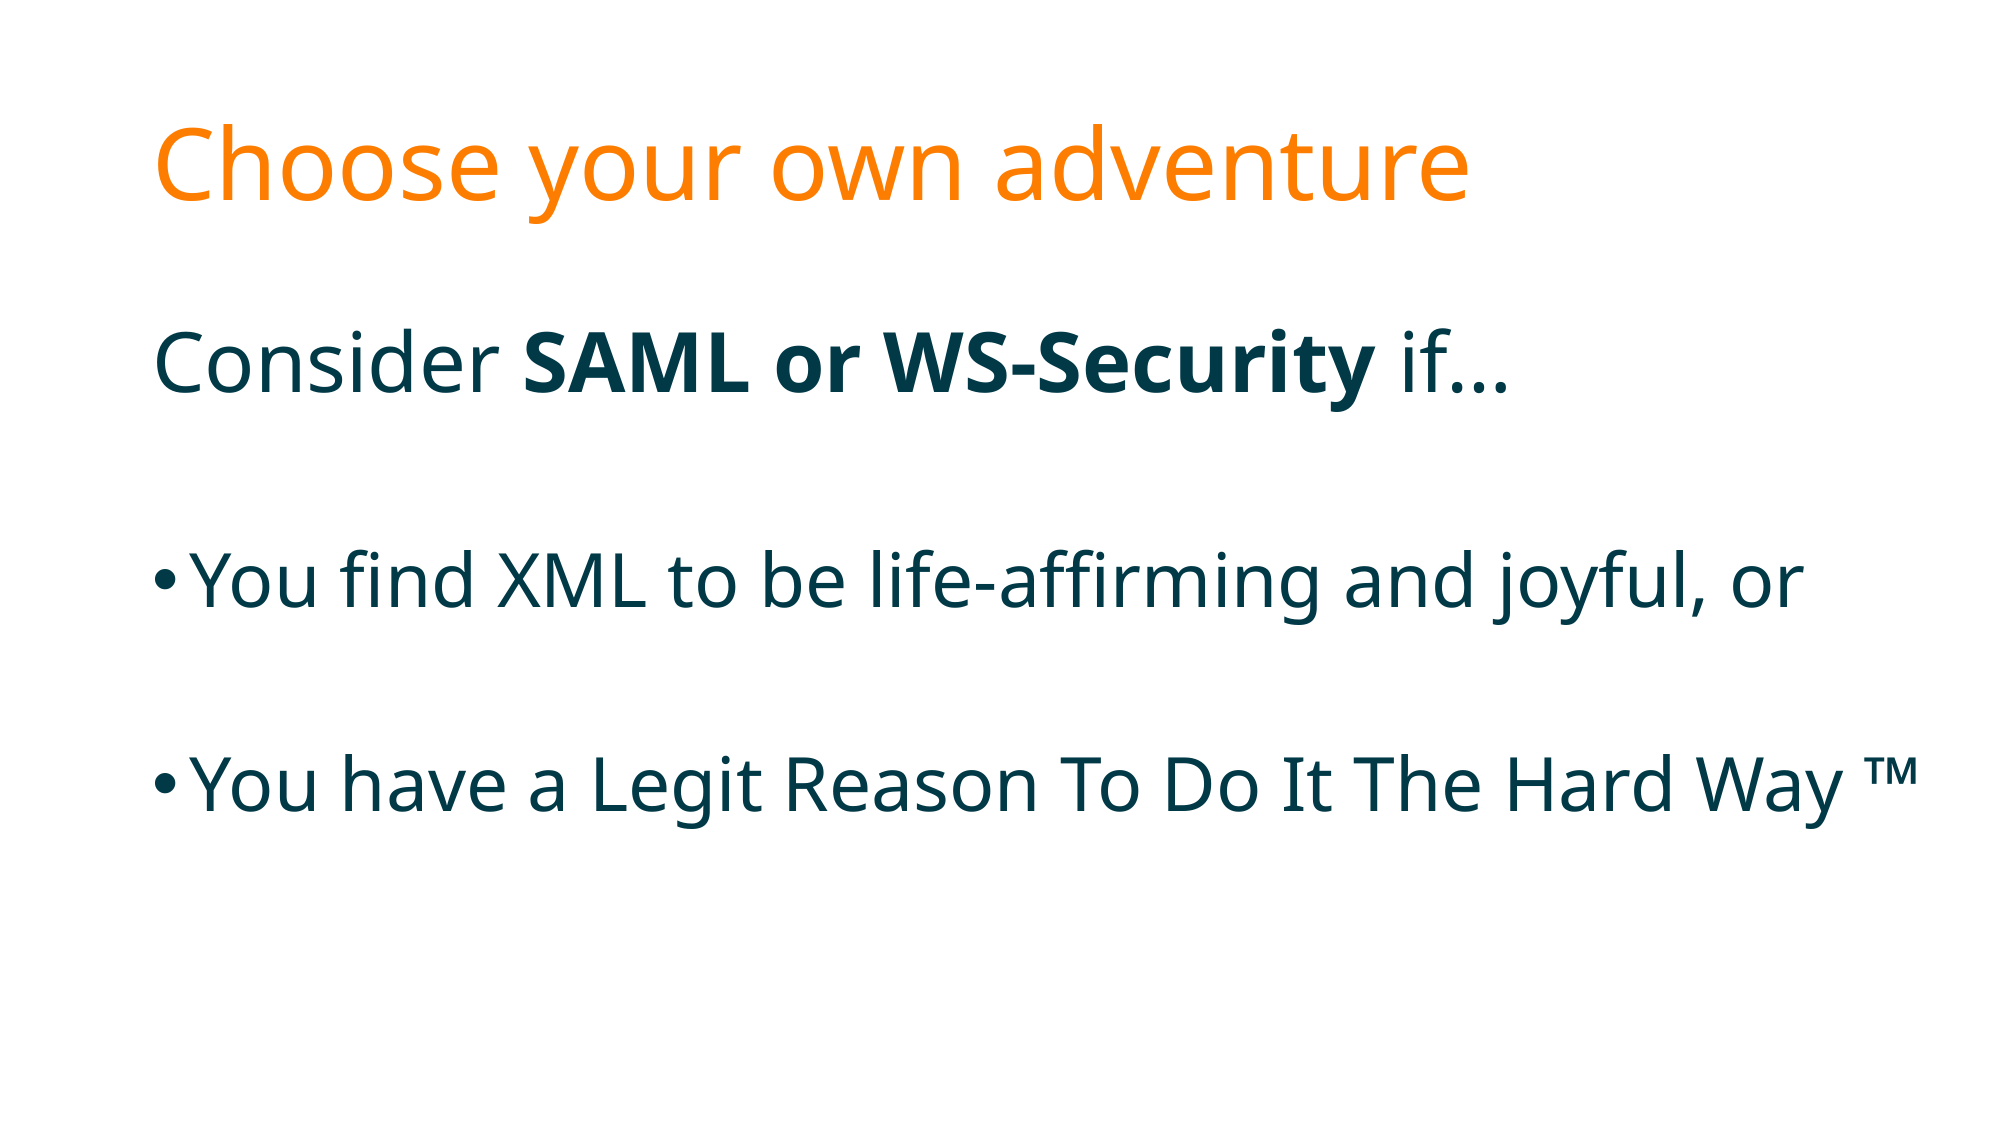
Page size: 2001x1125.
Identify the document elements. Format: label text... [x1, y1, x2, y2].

title Choose your own adventure [137, 59, 1863, 278]
list Consider SAML or WS-Security if… You find XML to be life-affirming and joyful, or You have a Legit Reason To Do It The Hard Way ™ [137, 313, 1978, 1053]
